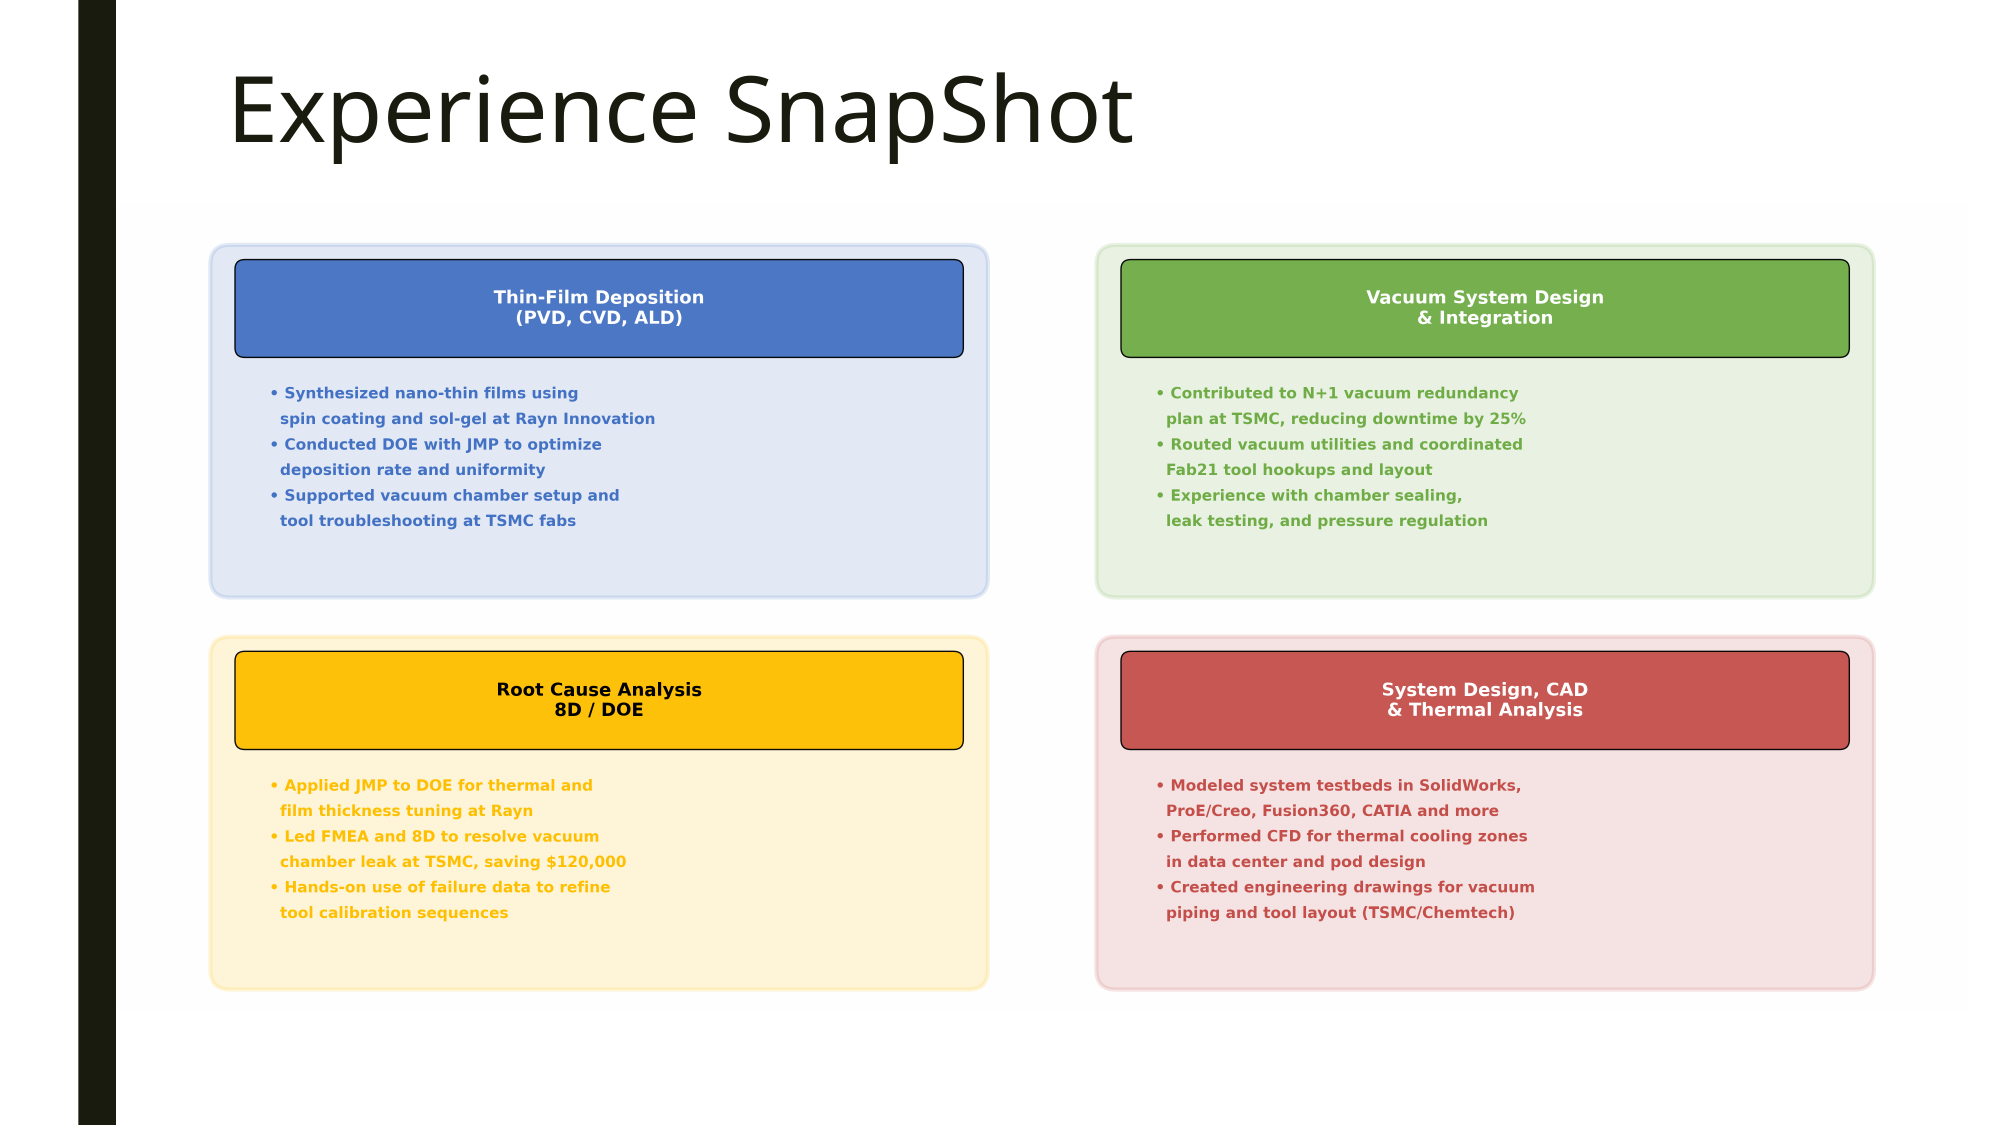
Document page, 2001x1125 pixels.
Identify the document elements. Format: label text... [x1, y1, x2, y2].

picture [116, 203, 1968, 1010]
title Experience SnapShot [212, 57, 1788, 203]
